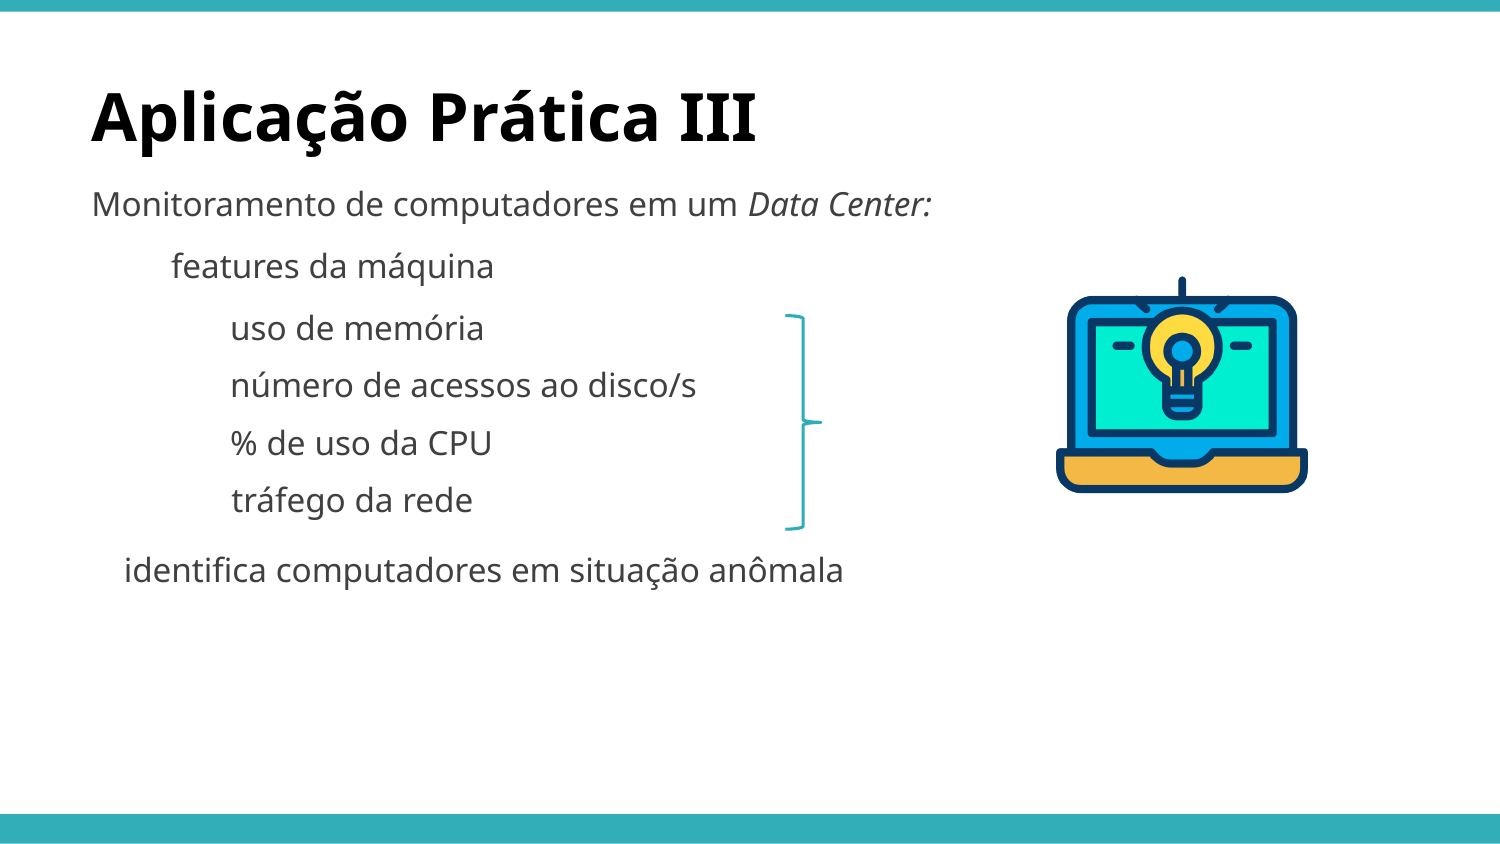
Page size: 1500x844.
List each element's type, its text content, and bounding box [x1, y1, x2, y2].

picture [1056, 259, 1308, 511]
text_box Aplicação Prática III [76, 67, 1105, 162]
text_box [785, 314, 822, 530]
text_box Monitoramento de computadores em um Data Center: [76, 173, 1022, 234]
